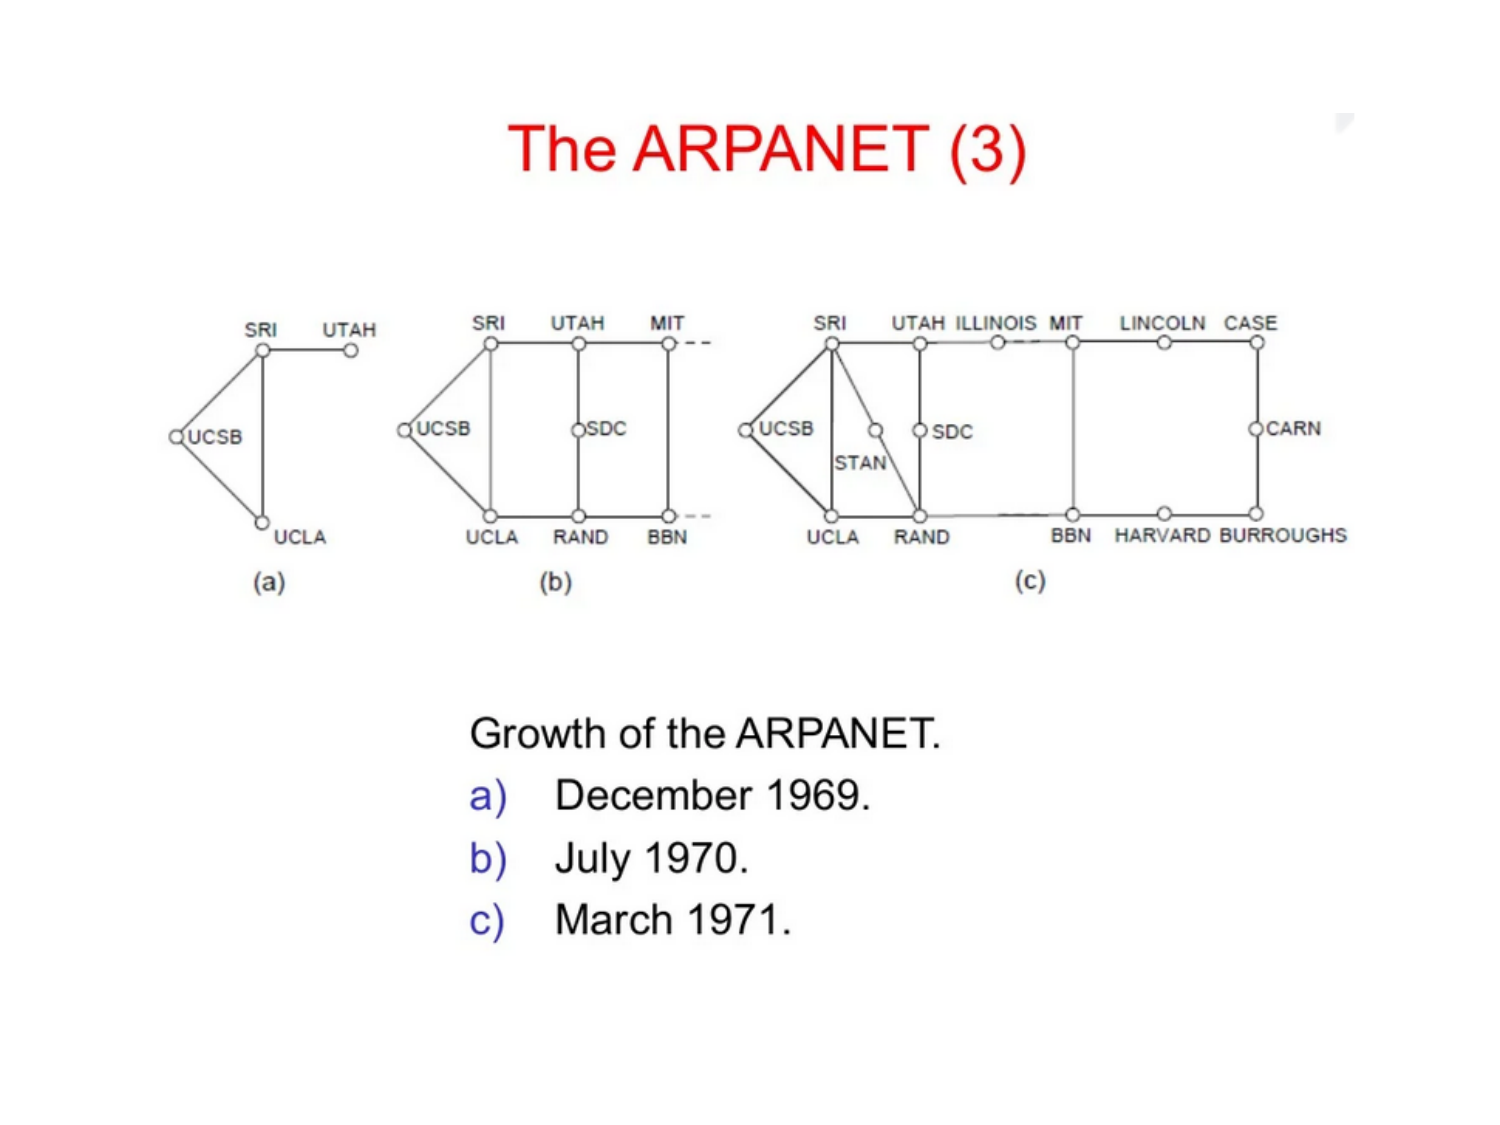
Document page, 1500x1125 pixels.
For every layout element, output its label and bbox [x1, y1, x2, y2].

picture [64, 113, 1355, 993]
